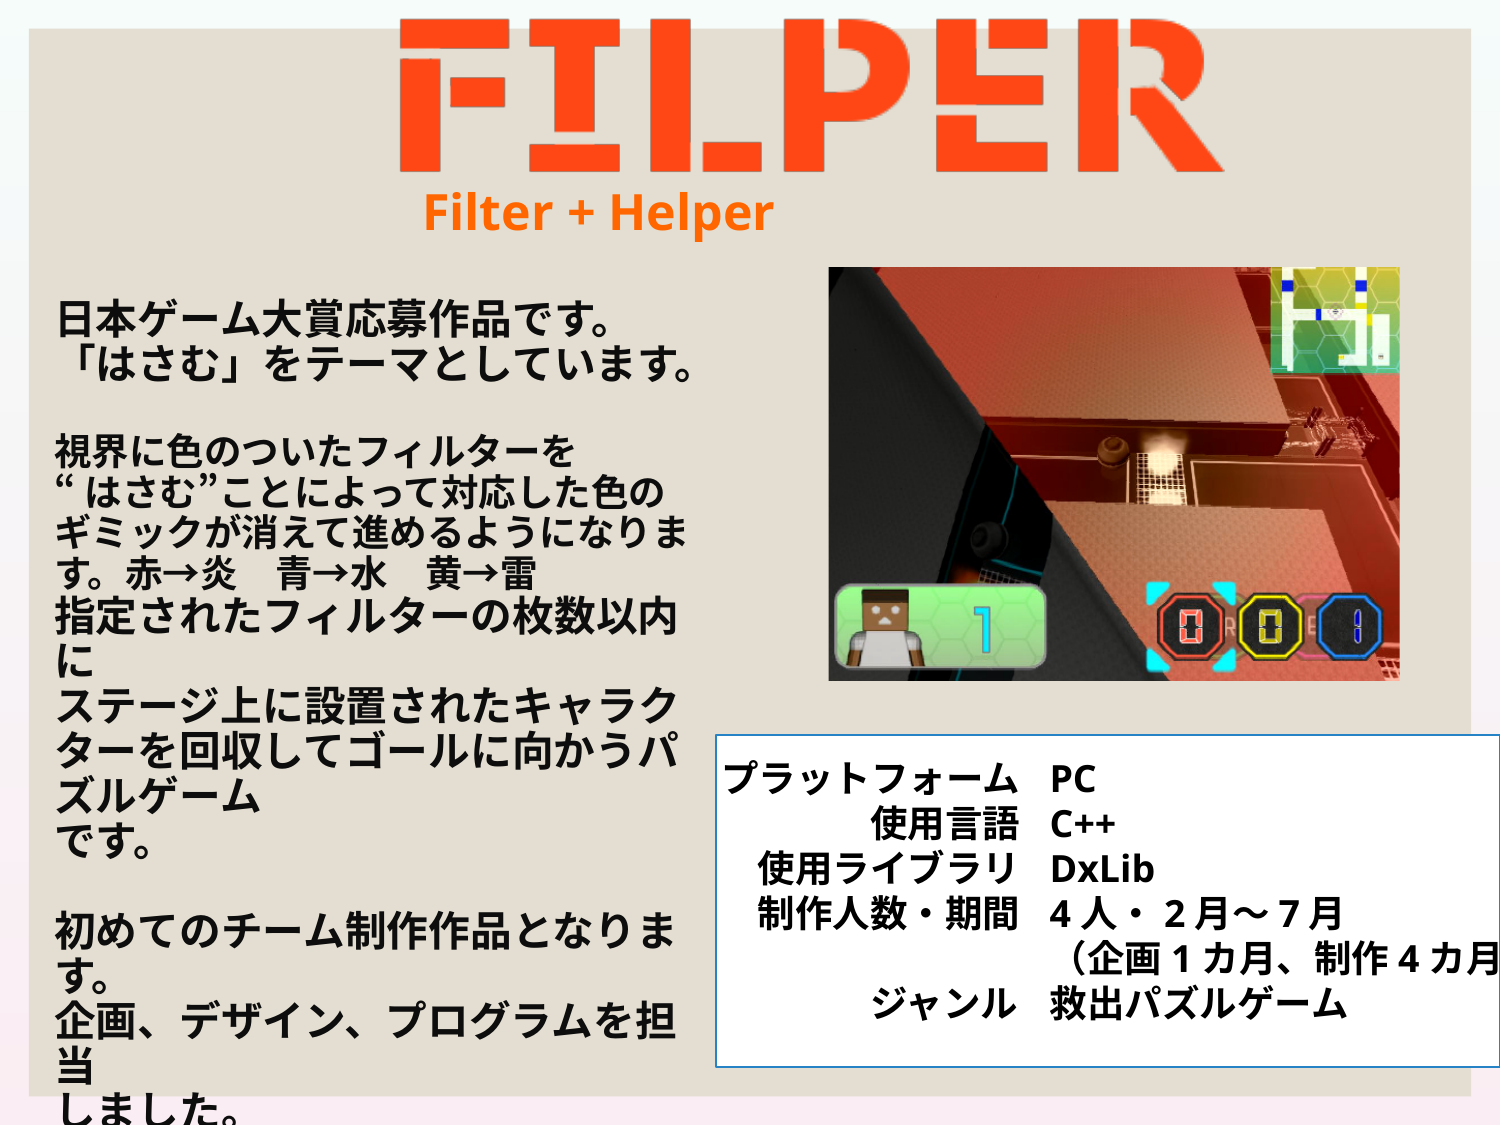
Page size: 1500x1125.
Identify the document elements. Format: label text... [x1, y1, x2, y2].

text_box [628, 734, 1500, 1068]
picture [232, 0, 1400, 681]
subtitle 日本ゲーム大賞応募作品です。 「はさむ」をテーマとしています。 視界に色のついたフィルターを “はさむ”ことによって対応した色の ギミックが消えて進めるようになります。赤→炎 青→水 黄→雷 指定されたフィルターの枚数以内に ステージ上に設置されたキャラクターを回収してゴールに向かうパズルゲーム です。 初めてのチーム制作作品となります。 企画、デザイン、プログラムを担当 しました。 [39, 290, 717, 1003]
